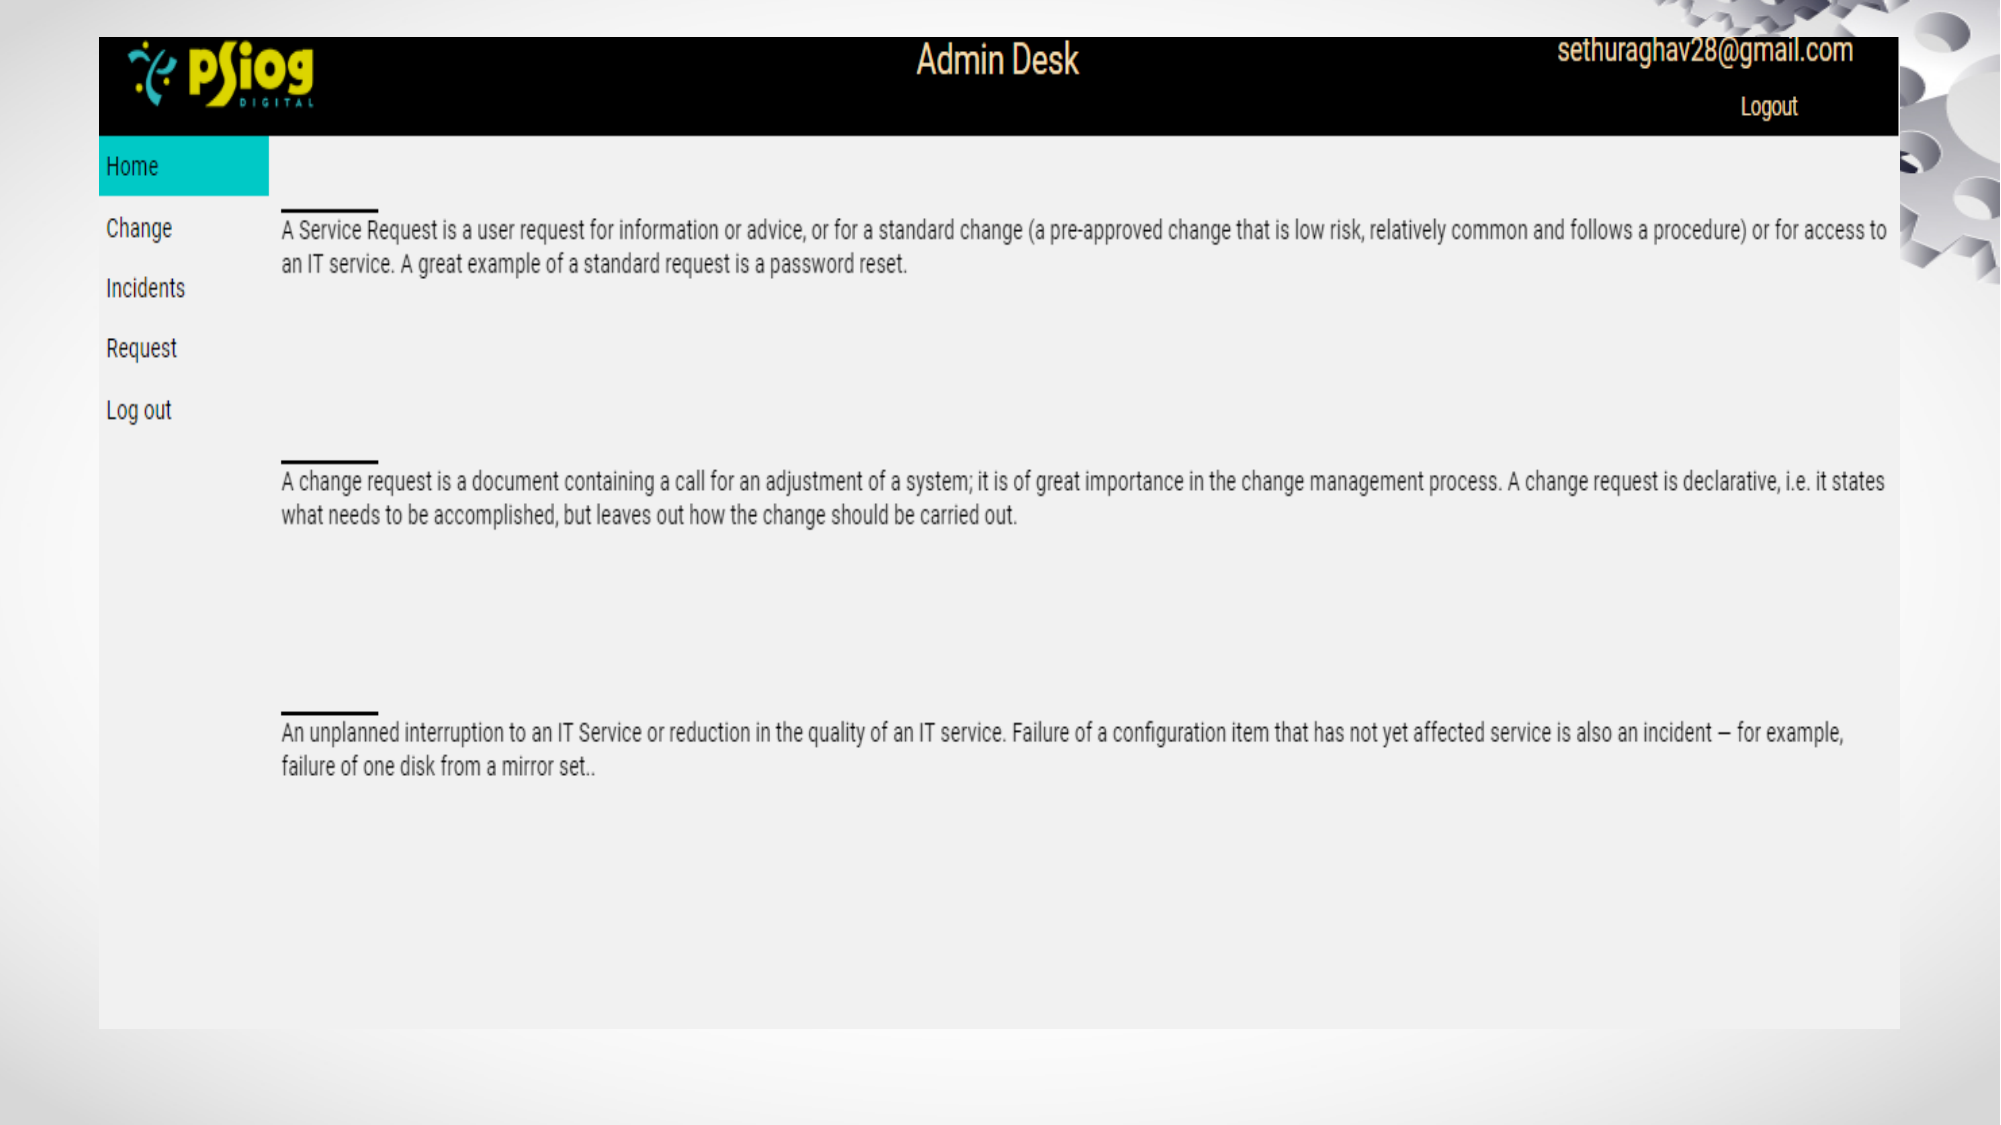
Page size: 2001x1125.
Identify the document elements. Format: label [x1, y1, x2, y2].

list [99, 37, 1900, 1029]
picture [0, 0, 2000, 1125]
